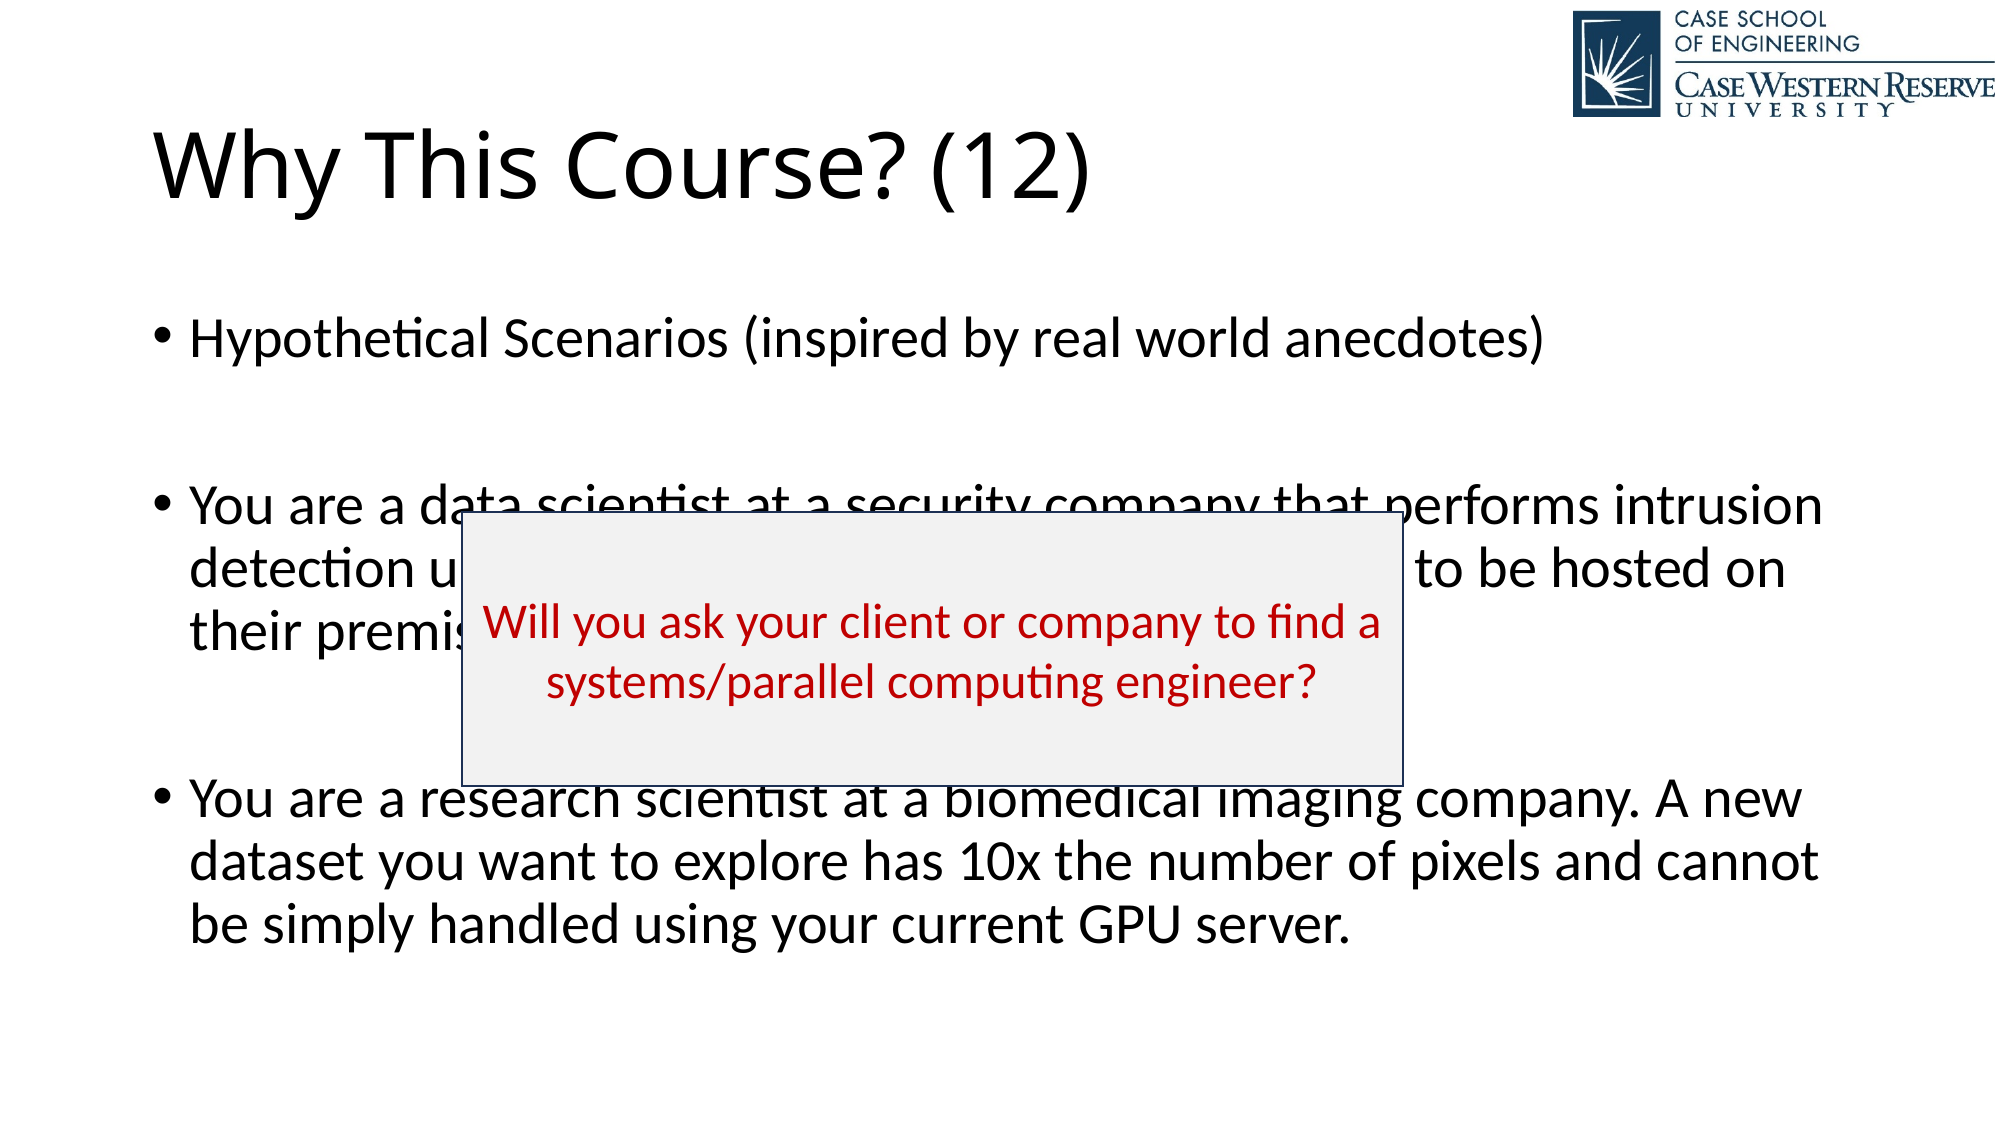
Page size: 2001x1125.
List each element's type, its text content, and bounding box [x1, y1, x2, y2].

title Why This Course? (12) [137, 59, 1863, 278]
picture [1573, 10, 1995, 117]
list Hypothetical Scenarios (inspired by real world anecdotes) You are a data scientist at a security company that performs intrusion detection using images. The client wants the model to be hosted on their premises on a low cost server. You are a research scientist at a biomedical imaging company. A new dataset you want to explore has 10x the number of pixels and cannot be simply handled using your current GPU server. [137, 299, 1863, 1014]
text_box Will you ask your client or company to find a systems/parallel computing engineer? [461, 511, 1404, 787]
